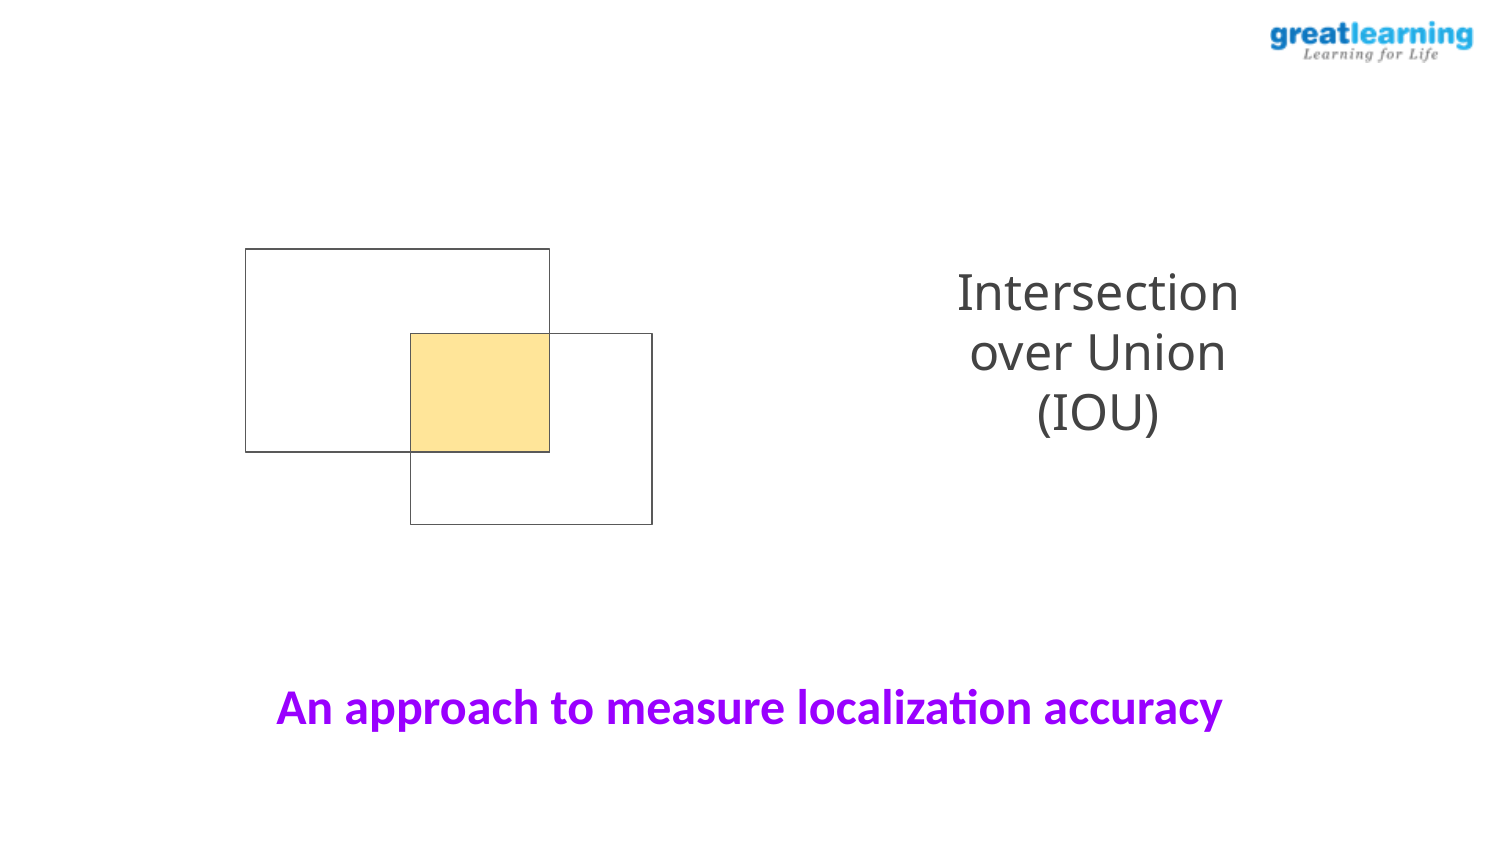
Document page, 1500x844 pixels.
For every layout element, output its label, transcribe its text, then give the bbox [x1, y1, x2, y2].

text_box Intersection over Union (IOU) [934, 248, 1264, 452]
text_box [410, 333, 652, 525]
text_box [410, 333, 550, 452]
text_box [245, 248, 550, 452]
text_box An approach to measure localization accuracy [166, 645, 1334, 764]
picture [1270, 20, 1474, 63]
